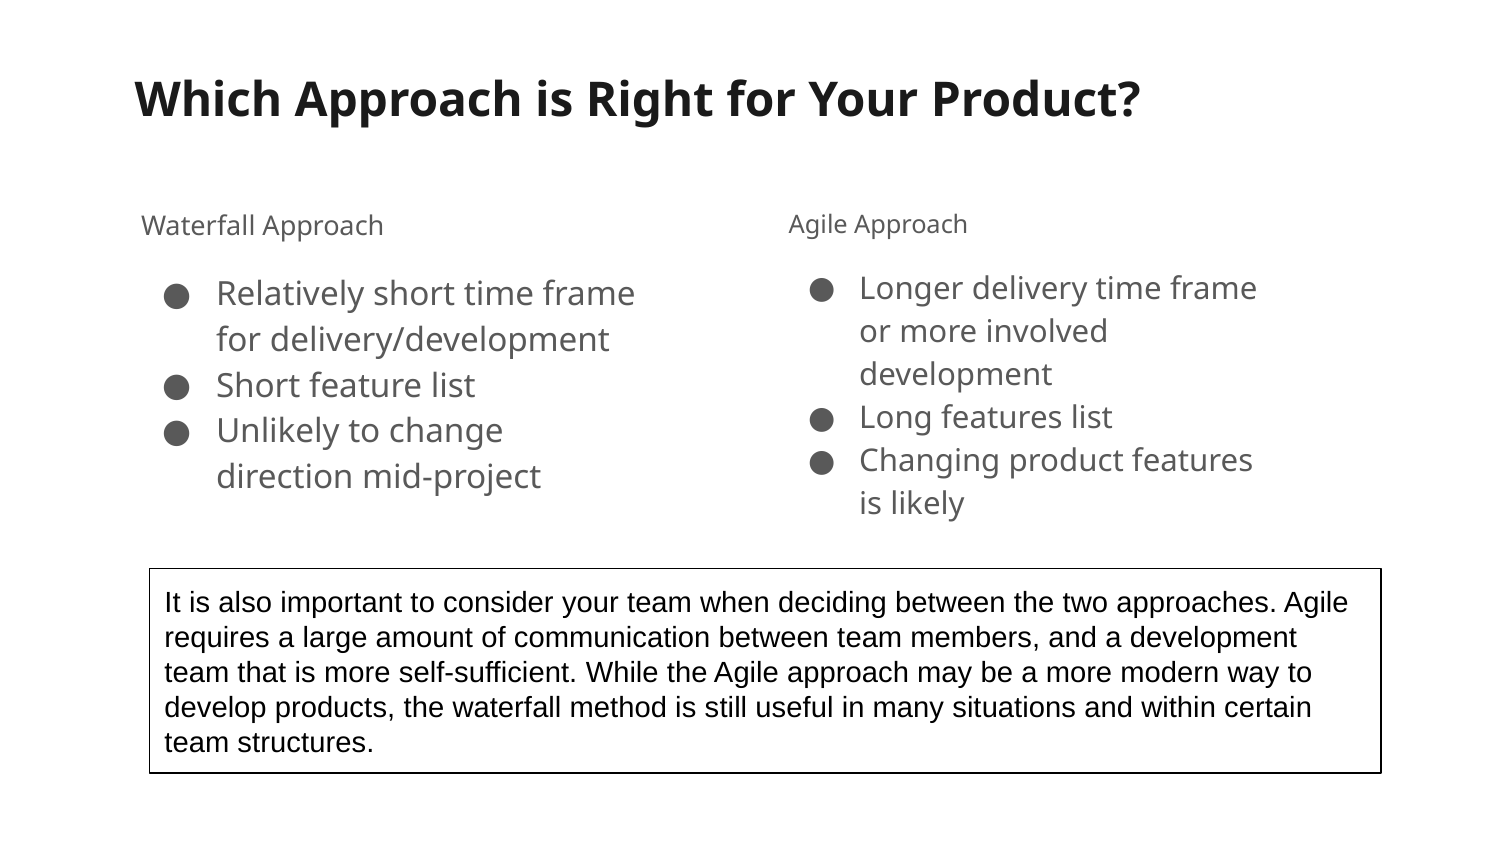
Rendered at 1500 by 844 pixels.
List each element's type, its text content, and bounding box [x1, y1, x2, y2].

list Waterfall Approach Relatively short time frame for delivery/development Short feature list Unlikely to change direction mid-project [126, 189, 662, 538]
text_box It is also important to consider your team when deciding between the two approaches. Agile requires a large amount of communication between team members, and a development team that is more self-sufficient. While the Agile approach may be a more modern way to develop products, the waterfall method is still useful in many situations and within certain team structures. [149, 568, 1381, 774]
list Agile Approach Longer delivery time frame or more involved development Long features list Changing product features is likely [773, 189, 1294, 538]
title Which Approach is Right for Your Product? [119, 53, 1381, 142]
